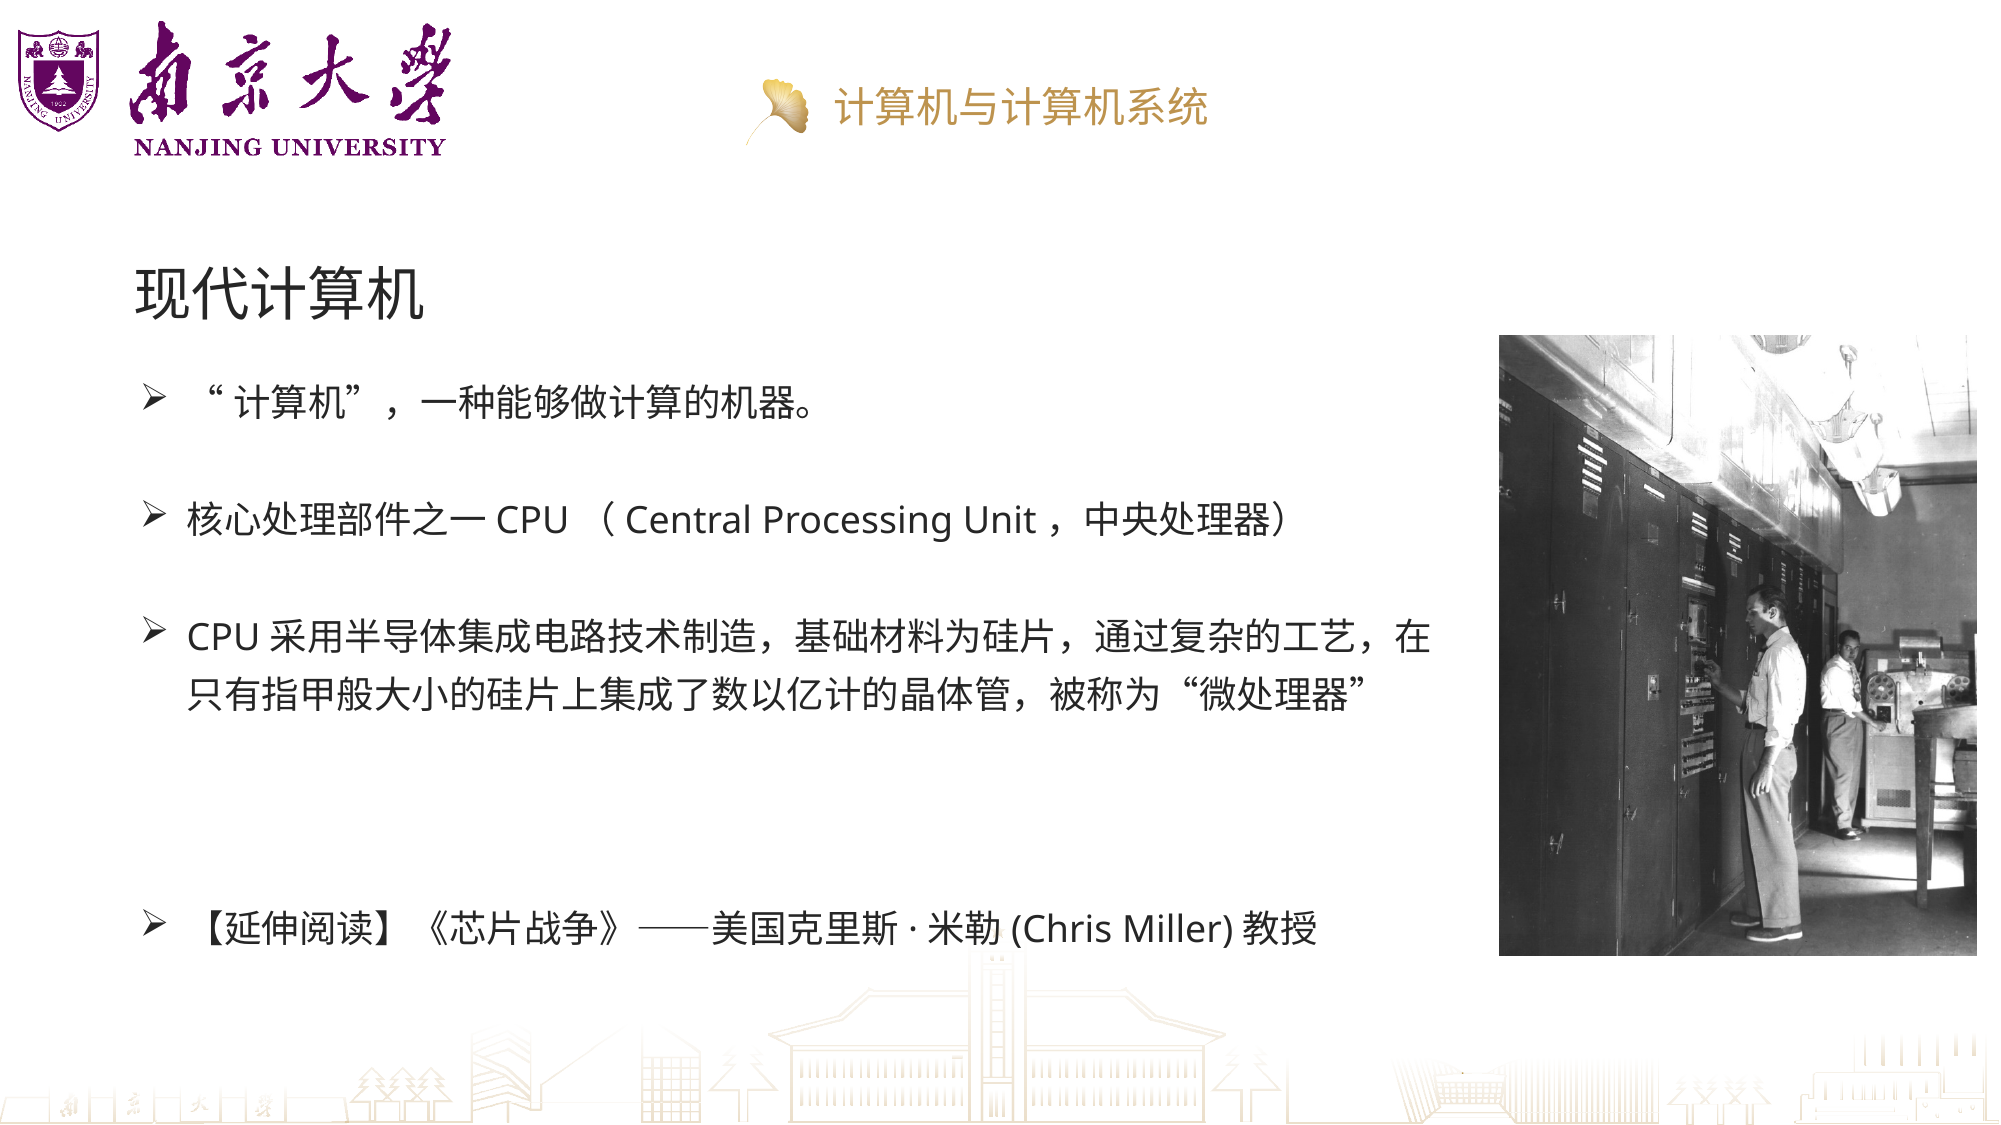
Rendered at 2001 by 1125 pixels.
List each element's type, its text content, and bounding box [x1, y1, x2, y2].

picture [1499, 335, 1977, 956]
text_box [116, 249, 1466, 1018]
picture [731, 64, 830, 169]
picture [18, 21, 451, 160]
text_box 计算机与计算机系统 [818, 73, 1224, 139]
